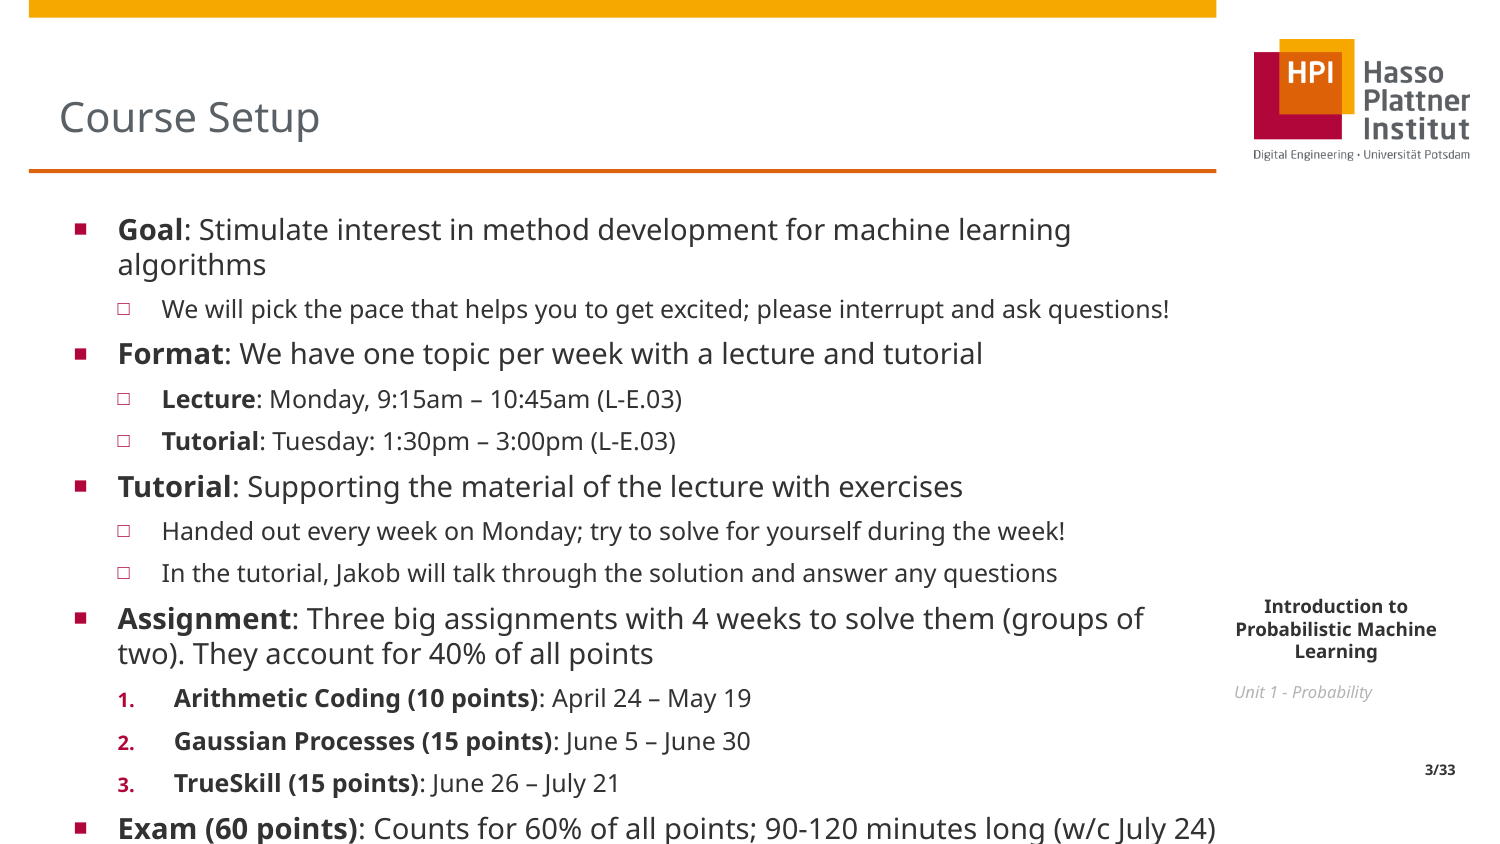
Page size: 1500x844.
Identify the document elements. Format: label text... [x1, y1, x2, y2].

picture [1254, 39, 1470, 161]
title Course Setup [58, 17, 1187, 170]
list Goal: Stimulate interest in method development for machine learning algorithms We will pick the pace that helps you to get excited; please interrupt and ask questions! Format: We have one topic per week with a lecture and tutorial Lecture: Monday, 9:15am – 10:45am (L-E.03) Tutorial: Tuesday: 1:30pm – 3:00pm (L-E.03) Tutorial: Supporting the material of the lecture with exercises Handed out every week on Monday; try to solve for yourself during the week! In the tutorial, Jakob will talk through the solution and answer any questions Assignment: Three big assignments with 4 weeks to solve them (groups of two). They account for 40% of all points Arithmetic Coding (10 points): April 24 – May 19 Gaussian Processes (15 points): June 5 – June 30 TrueSkill (15 points): June 26 – July 21 Exam (60 points): Counts for 60% of all points; 90-120 minutes long (w/c July 24) [58, 203, 1235, 788]
